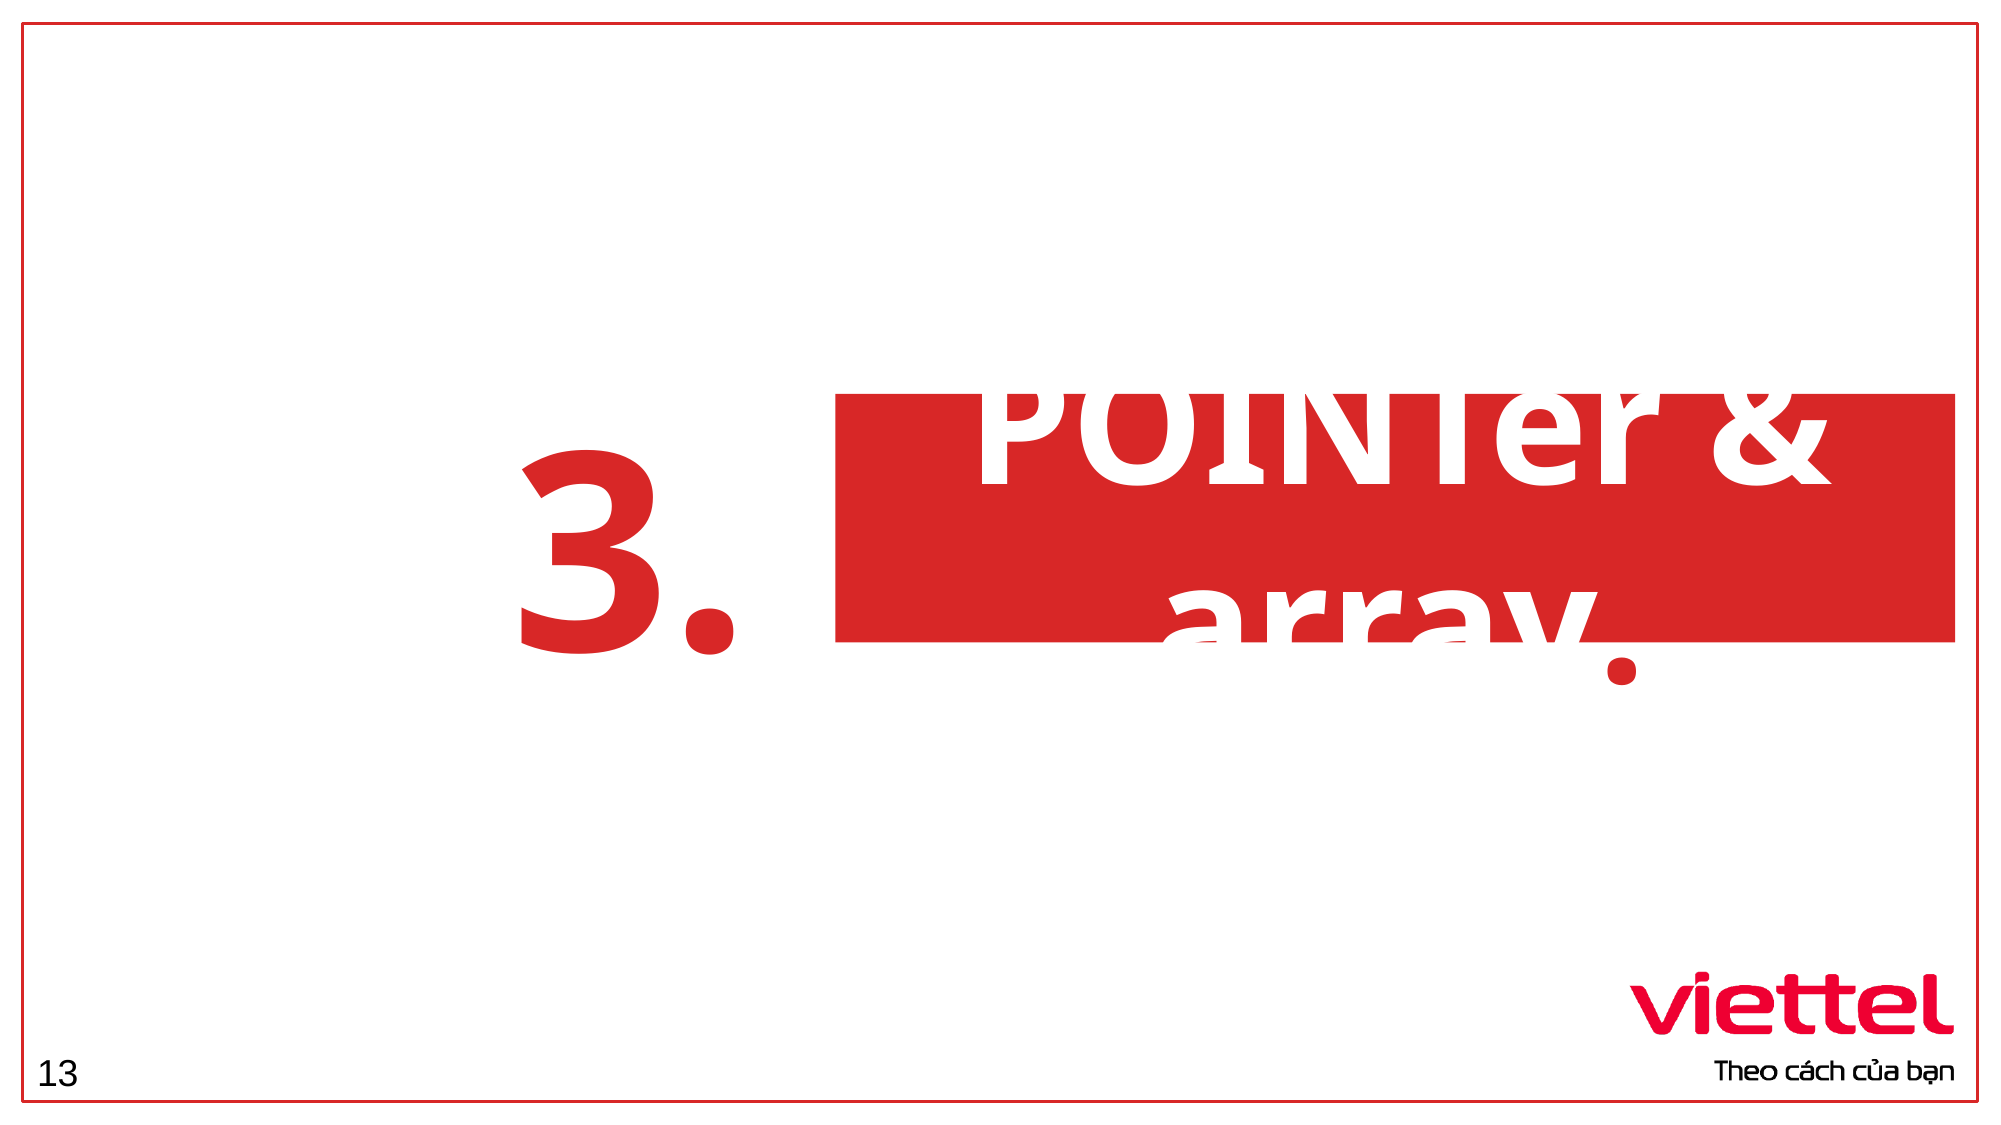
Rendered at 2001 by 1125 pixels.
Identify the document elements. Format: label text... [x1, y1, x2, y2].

text_box POINTer & array. [902, 437, 1897, 597]
title 3. [448, 437, 813, 643]
picture [1627, 971, 1956, 1085]
